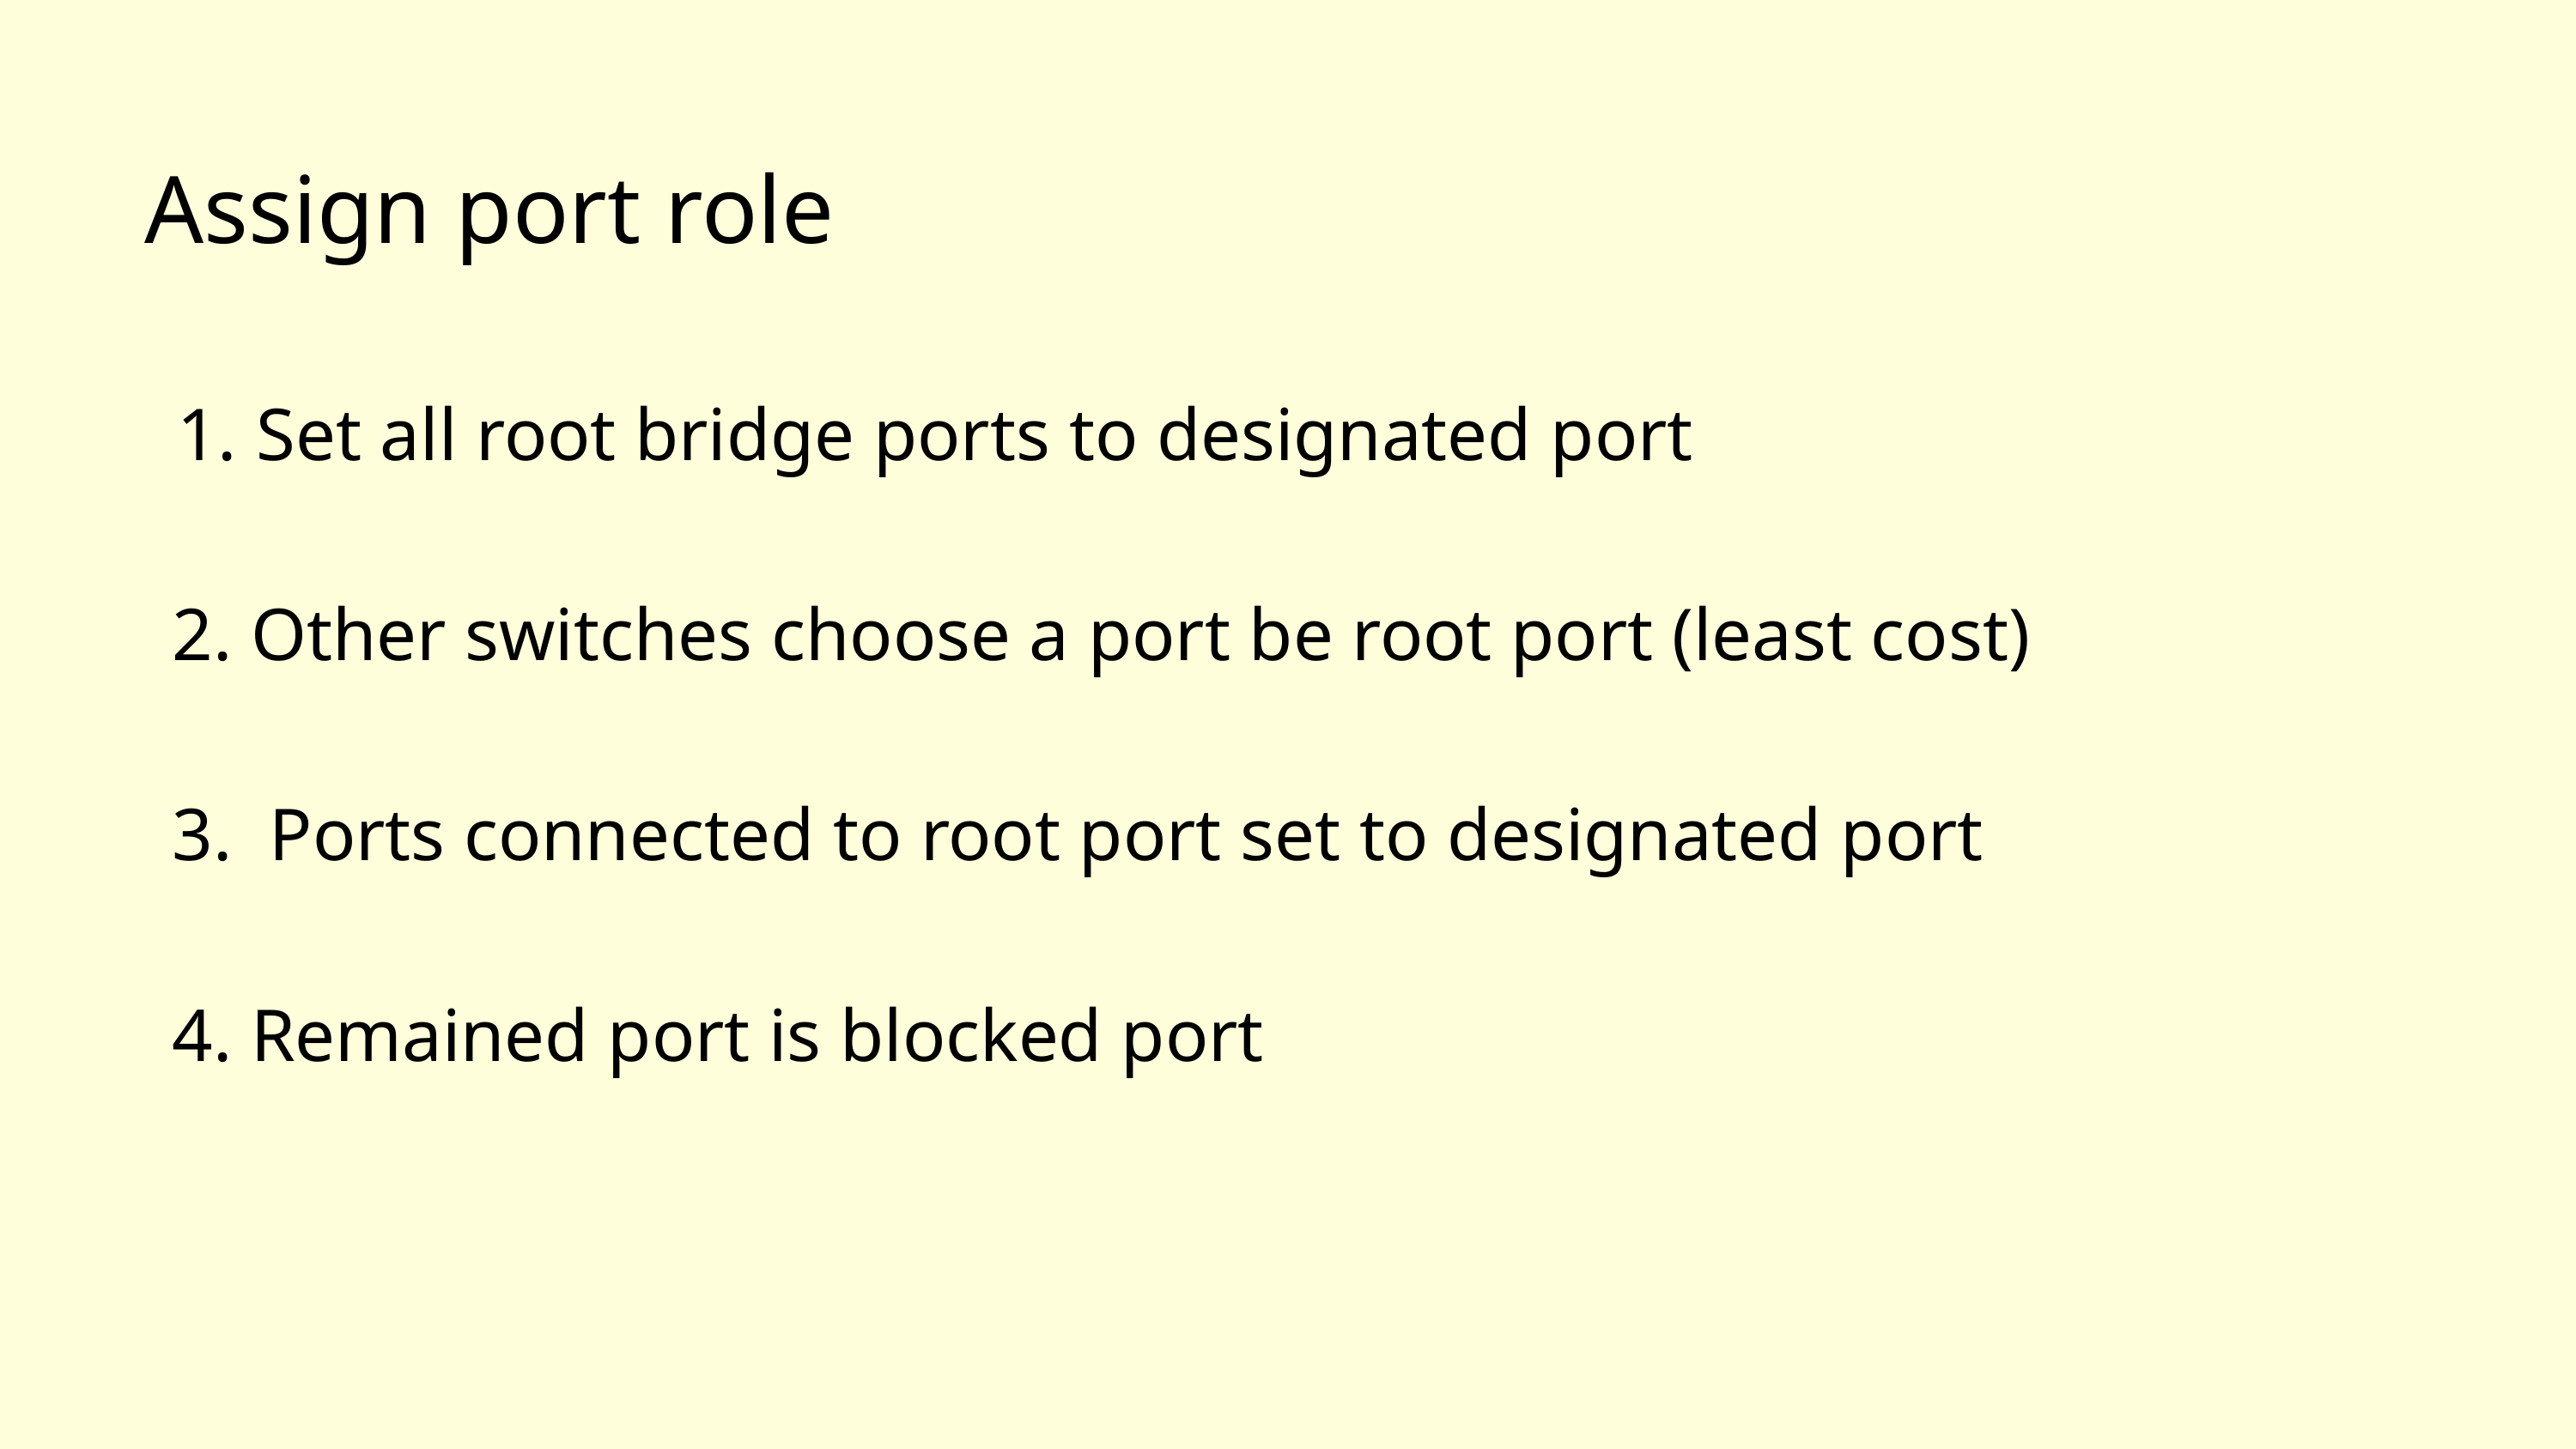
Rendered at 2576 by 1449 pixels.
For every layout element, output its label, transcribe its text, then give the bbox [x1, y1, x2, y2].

text_box Assign port role [144, 131, 1211, 262]
text_box Set all root bridge ports to designated port 2. Other switches choose a port be root port (least cost) 3. Ports connected to root port set to designated port 4. Remained port is blocked port [116, 374, 2050, 1076]
